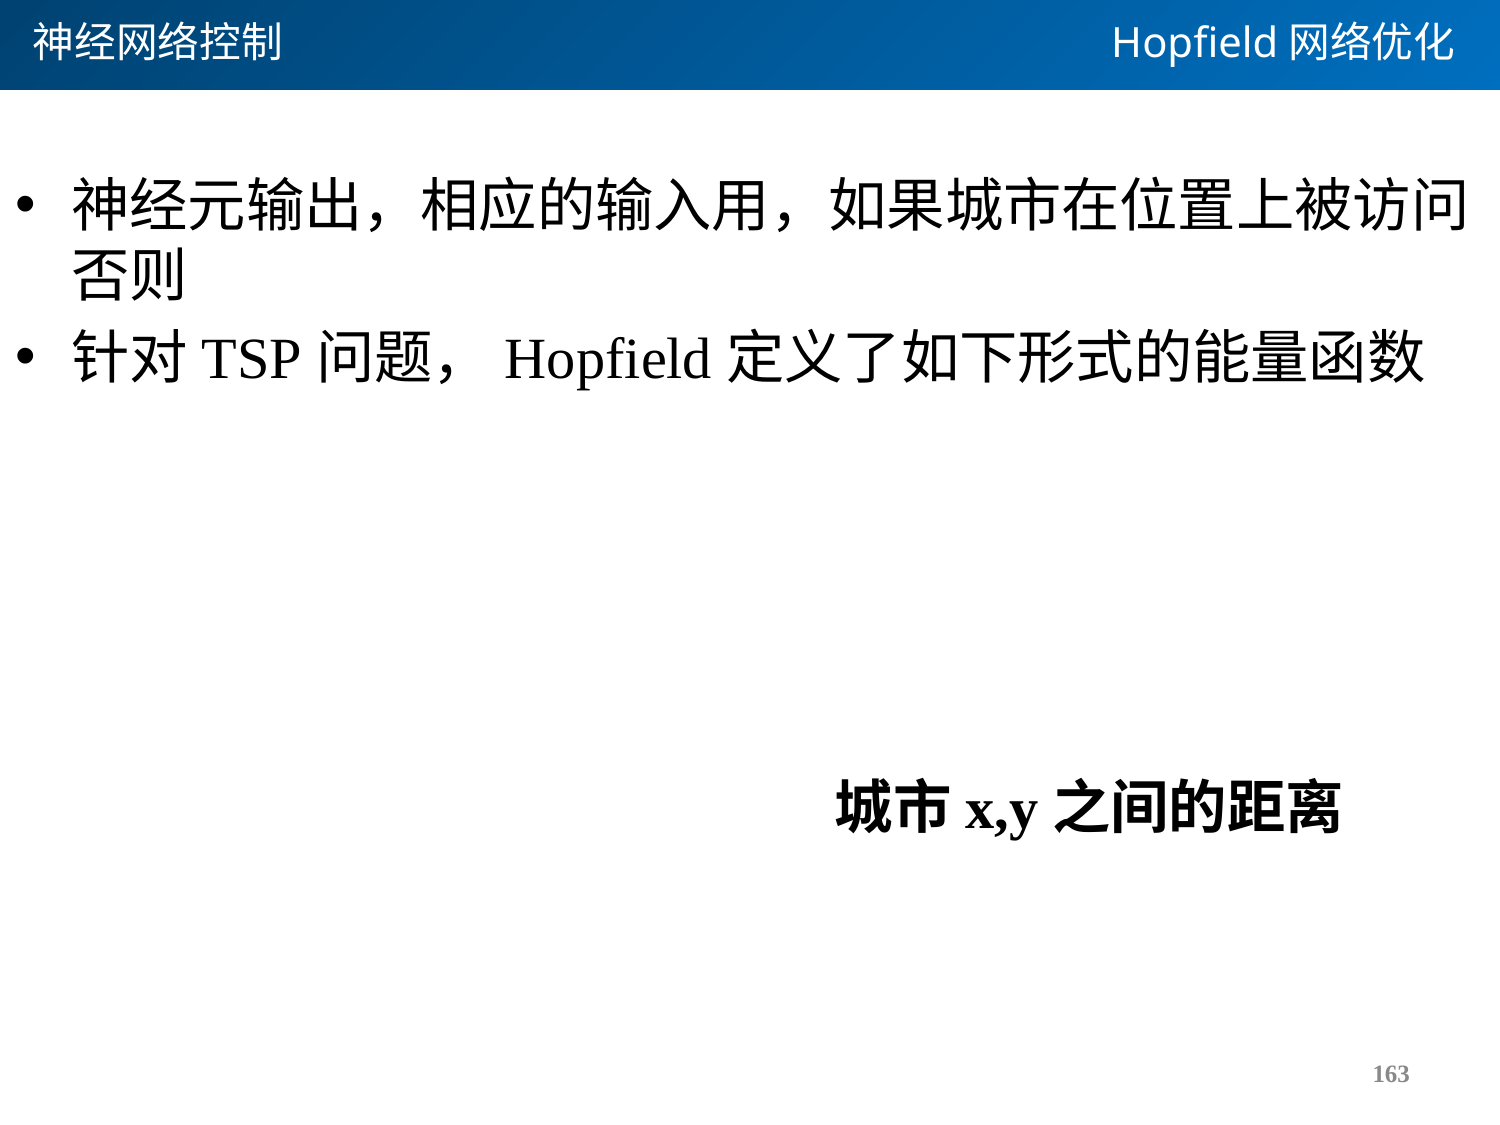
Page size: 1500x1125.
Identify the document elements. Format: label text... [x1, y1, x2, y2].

slide_number 163 [1074, 1042, 1425, 1103]
list Hopfield网络优化 [938, 8, 1471, 80]
list 神经网络控制 [17, 8, 561, 80]
